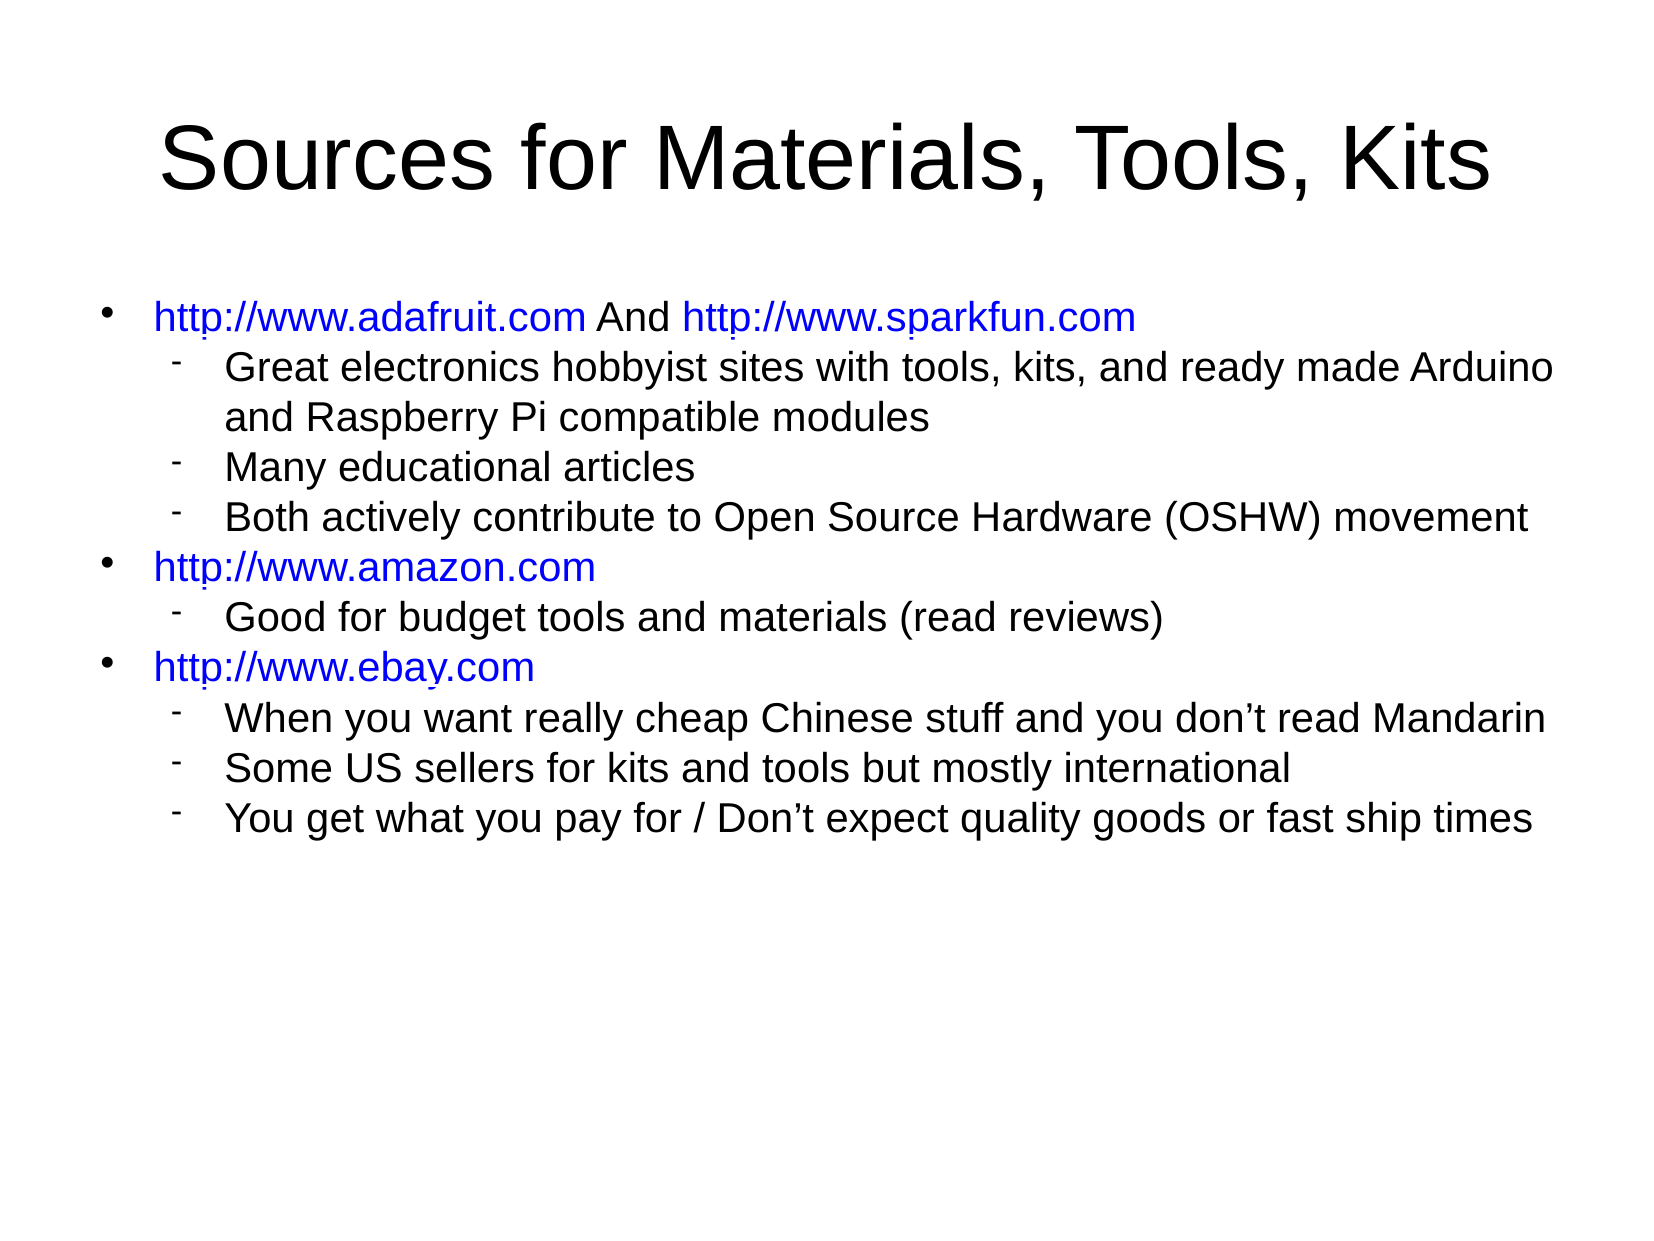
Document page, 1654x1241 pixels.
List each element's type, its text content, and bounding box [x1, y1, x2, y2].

text_box Sources for Materials, Tools, Kits [82, 49, 1571, 257]
text_box http://www.adafruit.com And http://www.sparkfun.com Great electronics hobbyist sites with tools, kits, and ready made Arduino and Raspberry Pi compatible modules Many educational articles Both actively contribute to Open Source Hardware (OSHW) movement http://www.amazon.com Good for budget tools and materials (read reviews) http://www.ebay.com When you want really cheap Chinese stuff and you don’t read Mandarin Some US sellers for kits and tools but mostly international You get what you pay for / Don’t expect quality goods or fast ship times [82, 290, 1571, 1010]
